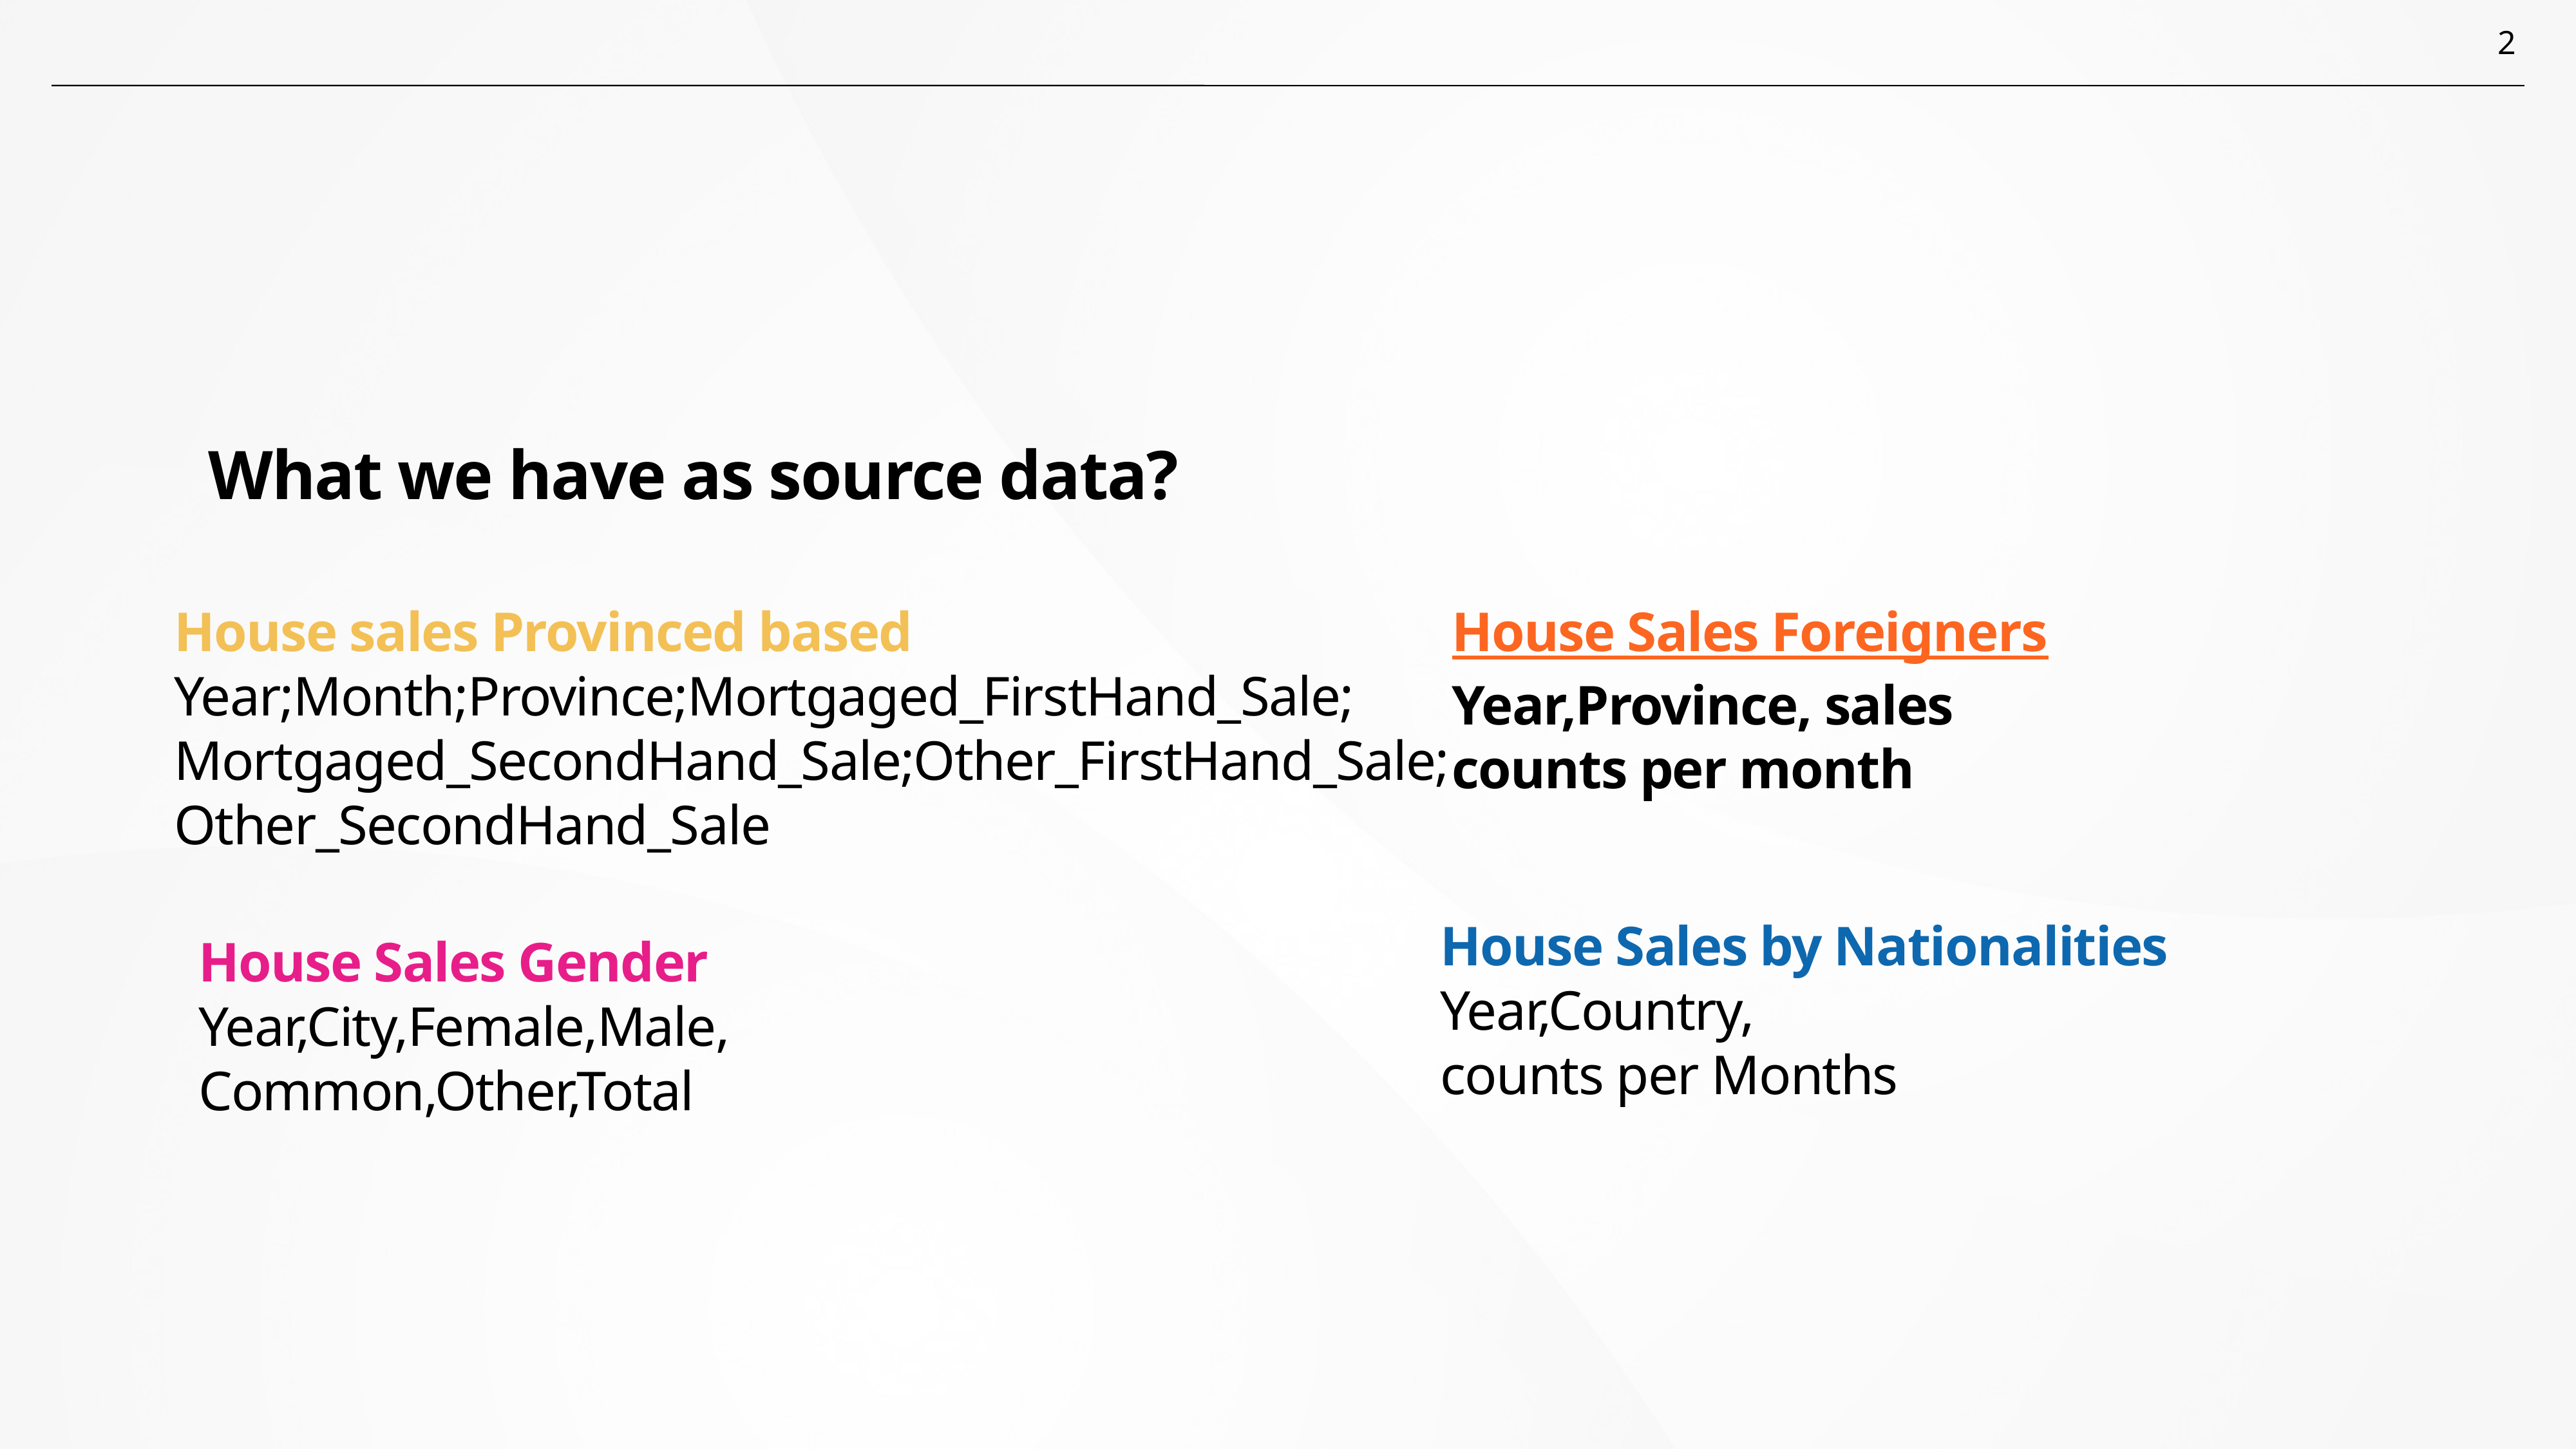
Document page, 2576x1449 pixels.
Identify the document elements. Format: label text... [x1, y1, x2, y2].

text_box House Sales Gender Year,City,Female,Male, Common,Other,Total [191, 920, 738, 1129]
slide_number 2 [2470, 17, 2524, 71]
text_box What we have as source data? [200, 424, 1864, 521]
text_box House sales Provinced based Year;Month;Province;Mortgaged_FirstHand_Sale; Mortgaged_SecondHand_Sale;Other_FirstHand_Sale; Other_SecondHand_Sale [166, 590, 1458, 863]
text_box House Sales Foreigners Year,Province, sales counts per month [1458, 590, 2070, 808]
text_box House Sales by Nationalities Year,Country, counts per Months [1432, 904, 2177, 1113]
